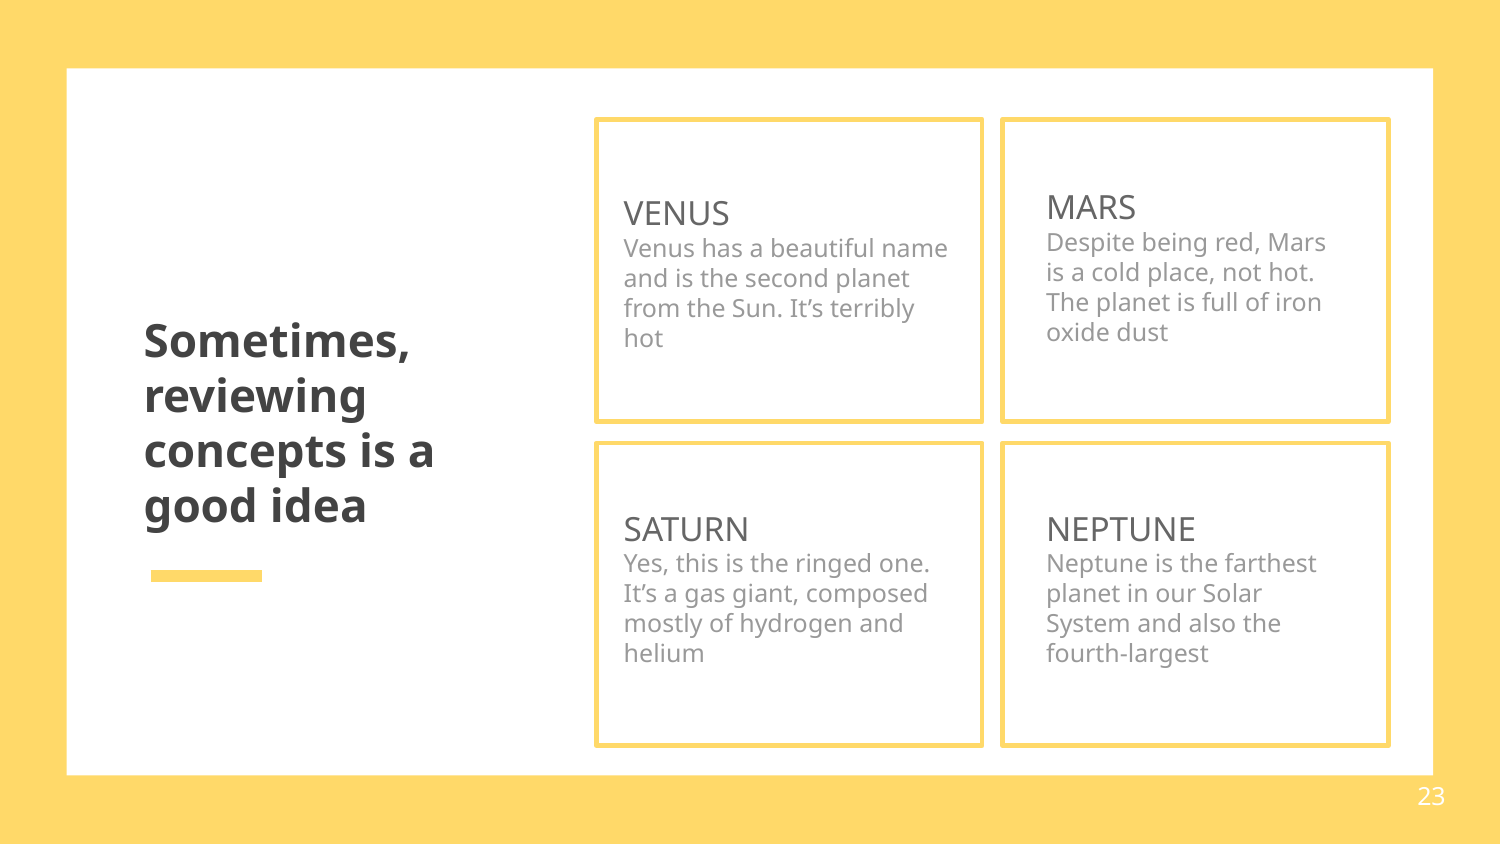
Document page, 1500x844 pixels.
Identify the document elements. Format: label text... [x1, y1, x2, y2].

text_box [596, 119, 983, 422]
slide_number 23 [1402, 764, 1493, 830]
text_box MARS Despite being red, Mars is a cold place, not hot. The planet is full of iron oxide dust [1031, 171, 1358, 358]
text_box [1002, 119, 1389, 422]
text_box VENUS Venus has a beautiful name and is the second planet from the Sun. It’s terribly hot [608, 177, 965, 364]
text_box [1002, 443, 1389, 746]
text_box SATURN Yes, this is the ringed one. It’s a gas giant, composed mostly of hydrogen and helium [608, 492, 954, 679]
text_box [596, 443, 983, 746]
text_box NEPTUNE Neptune is the farthest planet in our Solar System and also the fourth-largest [1031, 492, 1358, 679]
title Sometimes, reviewing concepts is a good idea [128, 285, 547, 559]
